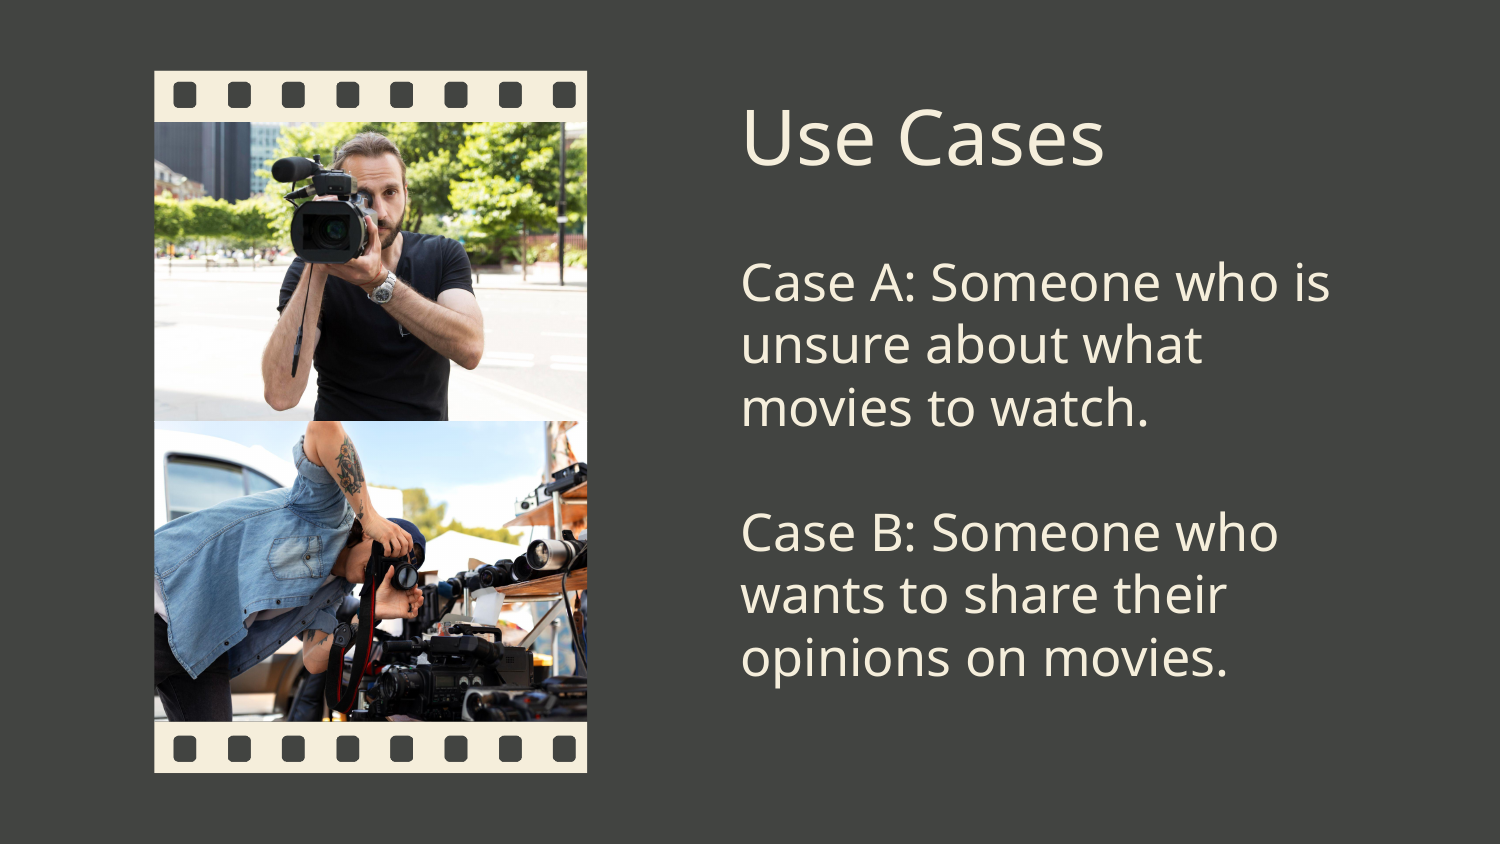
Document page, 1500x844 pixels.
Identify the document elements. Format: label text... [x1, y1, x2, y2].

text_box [154, 69, 588, 775]
list Case A: Someone who is unsure about what movies to watch. Case B: Someone who wants to share their opinions on movies. [725, 234, 1383, 583]
title Use Cases [725, 72, 1298, 234]
